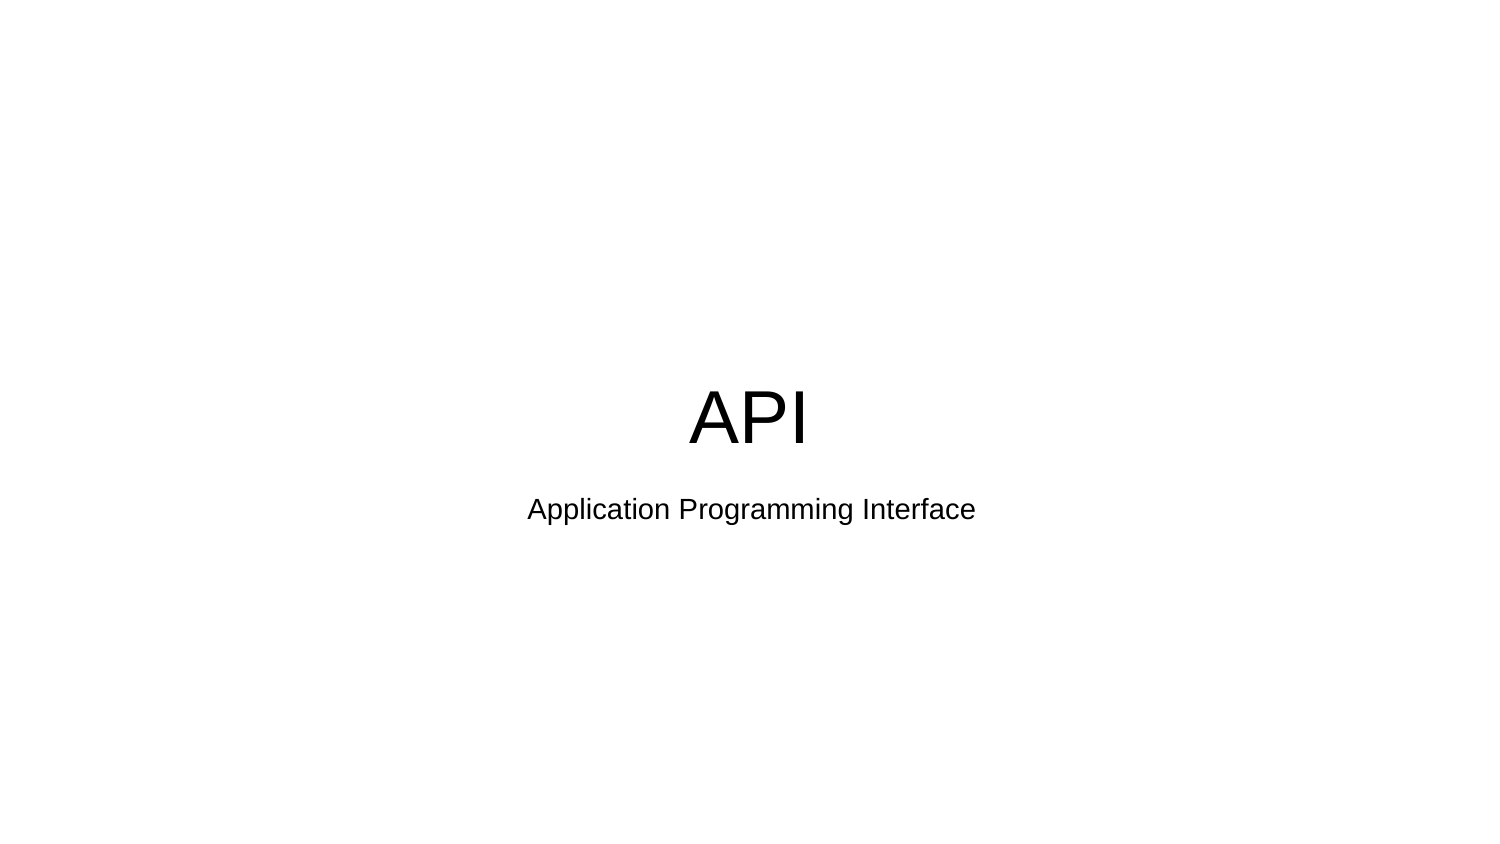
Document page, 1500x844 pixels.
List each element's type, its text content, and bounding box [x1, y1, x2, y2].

title API [51, 327, 1449, 499]
text_box Application Programming Interface [512, 474, 1005, 540]
